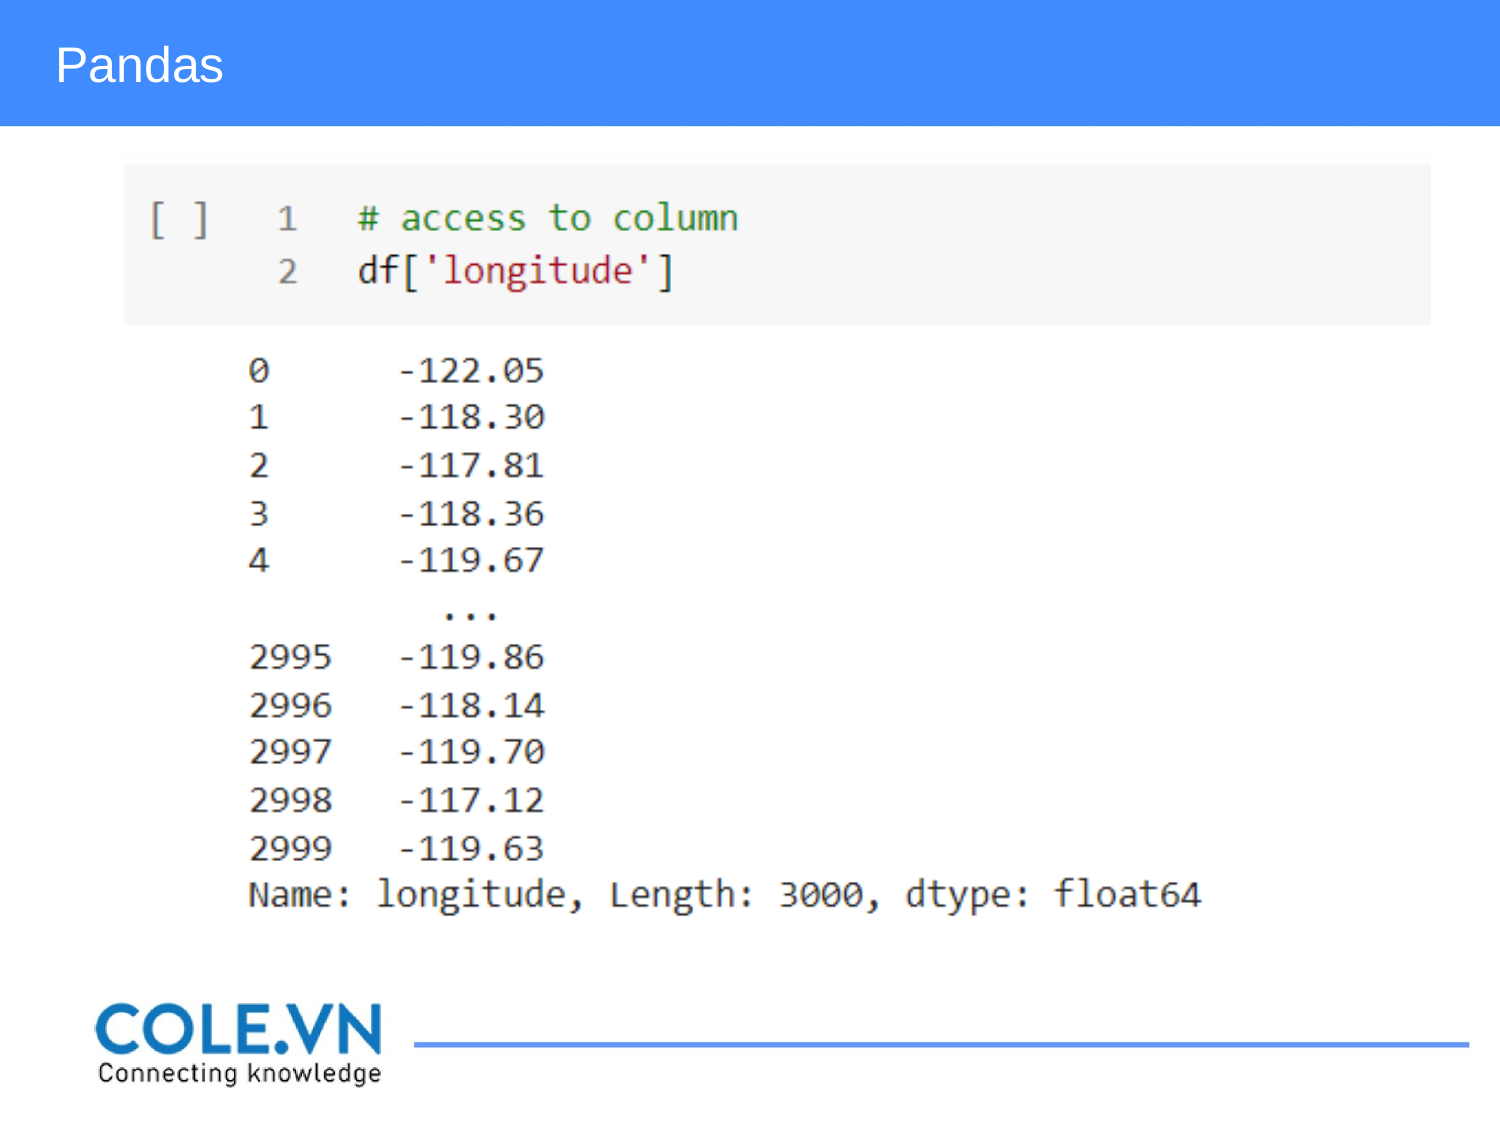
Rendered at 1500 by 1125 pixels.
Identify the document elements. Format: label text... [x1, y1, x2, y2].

text_box Pandas [40, 24, 1500, 100]
picture [0, 0, 1500, 1125]
